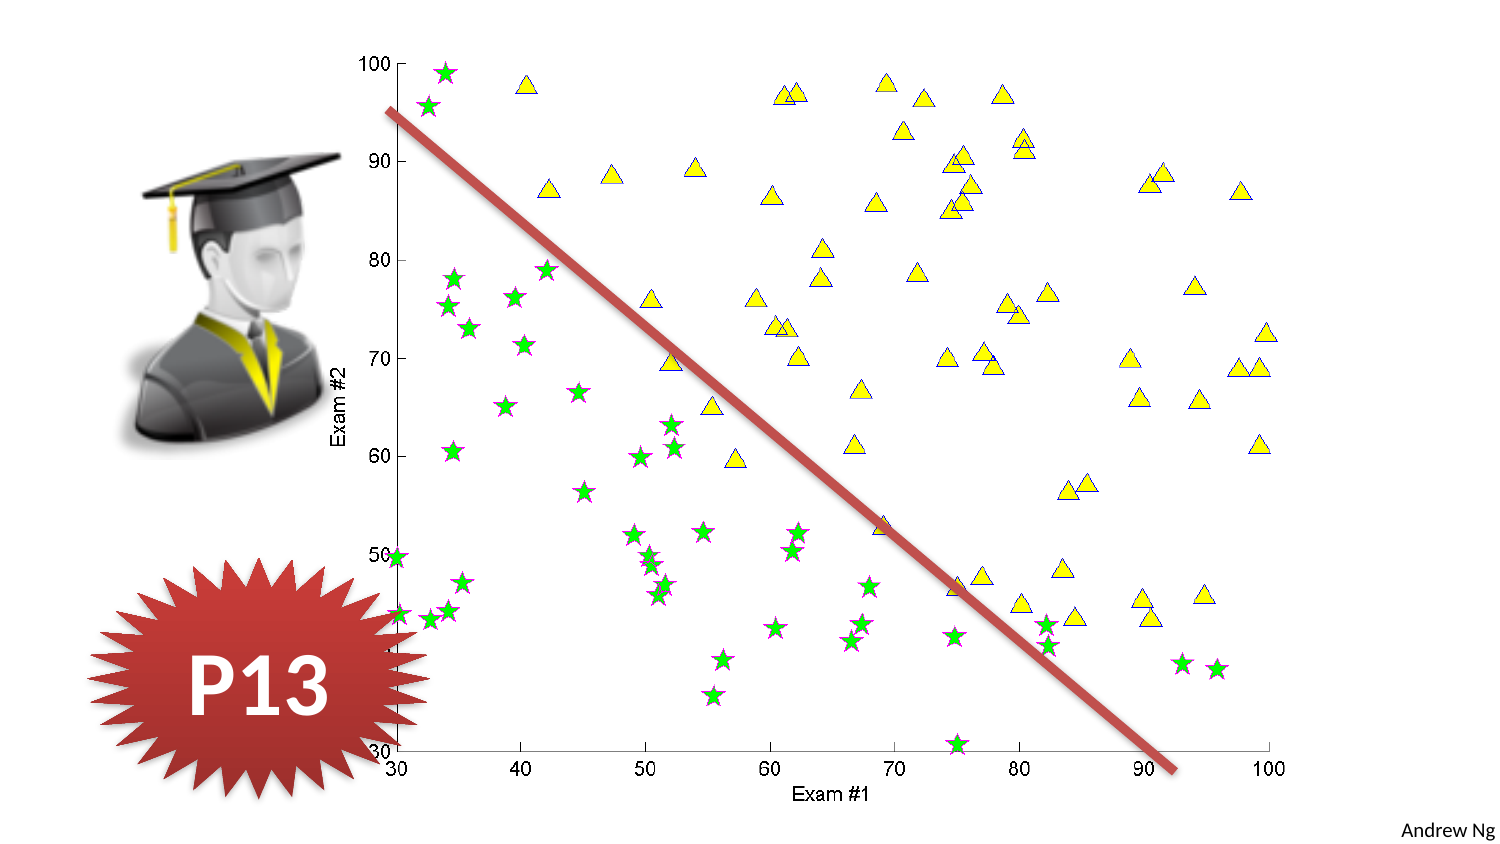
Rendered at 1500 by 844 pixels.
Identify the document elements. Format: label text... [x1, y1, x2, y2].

picture [74, 34, 1326, 810]
text_box P13 [87, 557, 307, 800]
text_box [387, 109, 1176, 772]
